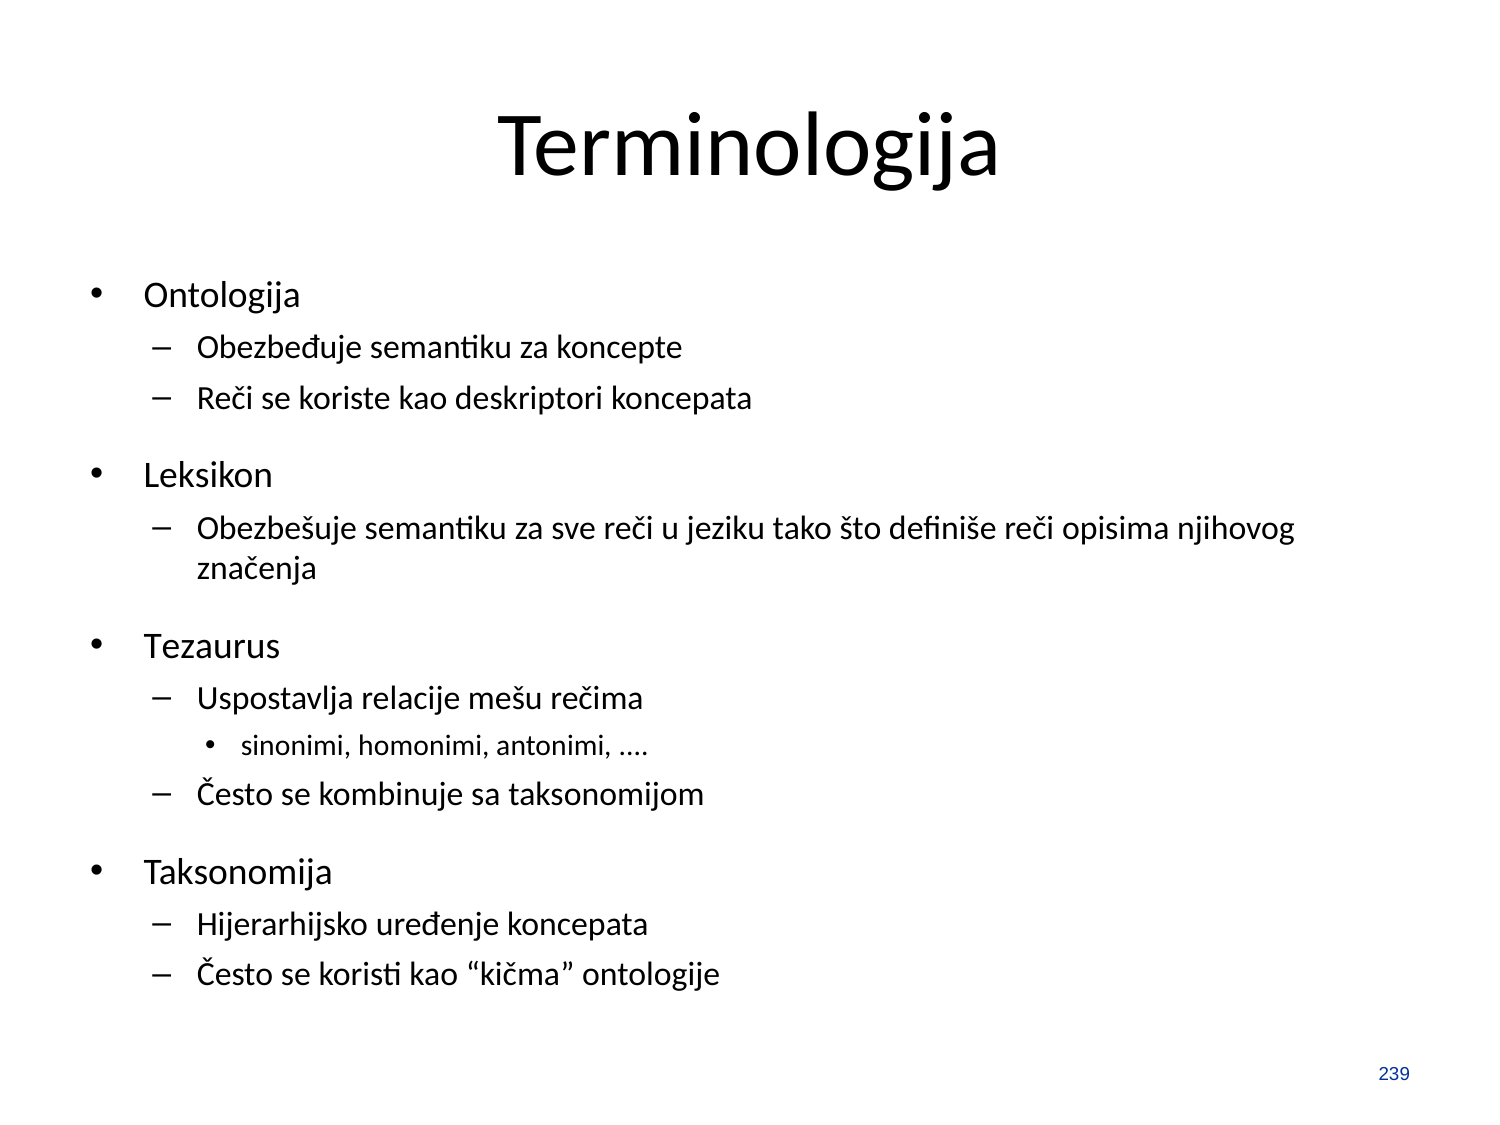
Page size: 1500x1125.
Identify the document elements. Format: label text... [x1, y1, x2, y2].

slide_number 239 [1074, 1042, 1425, 1103]
title Terminologija [75, 45, 1425, 233]
list Ontologija Obezbeđuje semantiku za koncepte Reči se koriste kao deskriptori koncepata Leksikon Obezbešuje semantiku za sve reči u jeziku tako što definiše reči opisima njihovog značenja Tezaurus Uspostavlja relacije mešu rečima sinonimi, homonimi, antonimi, .... Često se kombinuje sa taksonomijom Taksonomija Hijerarhijsko uređenje koncepata Često se koristi kao “kičma” ontologije [75, 262, 1425, 1005]
